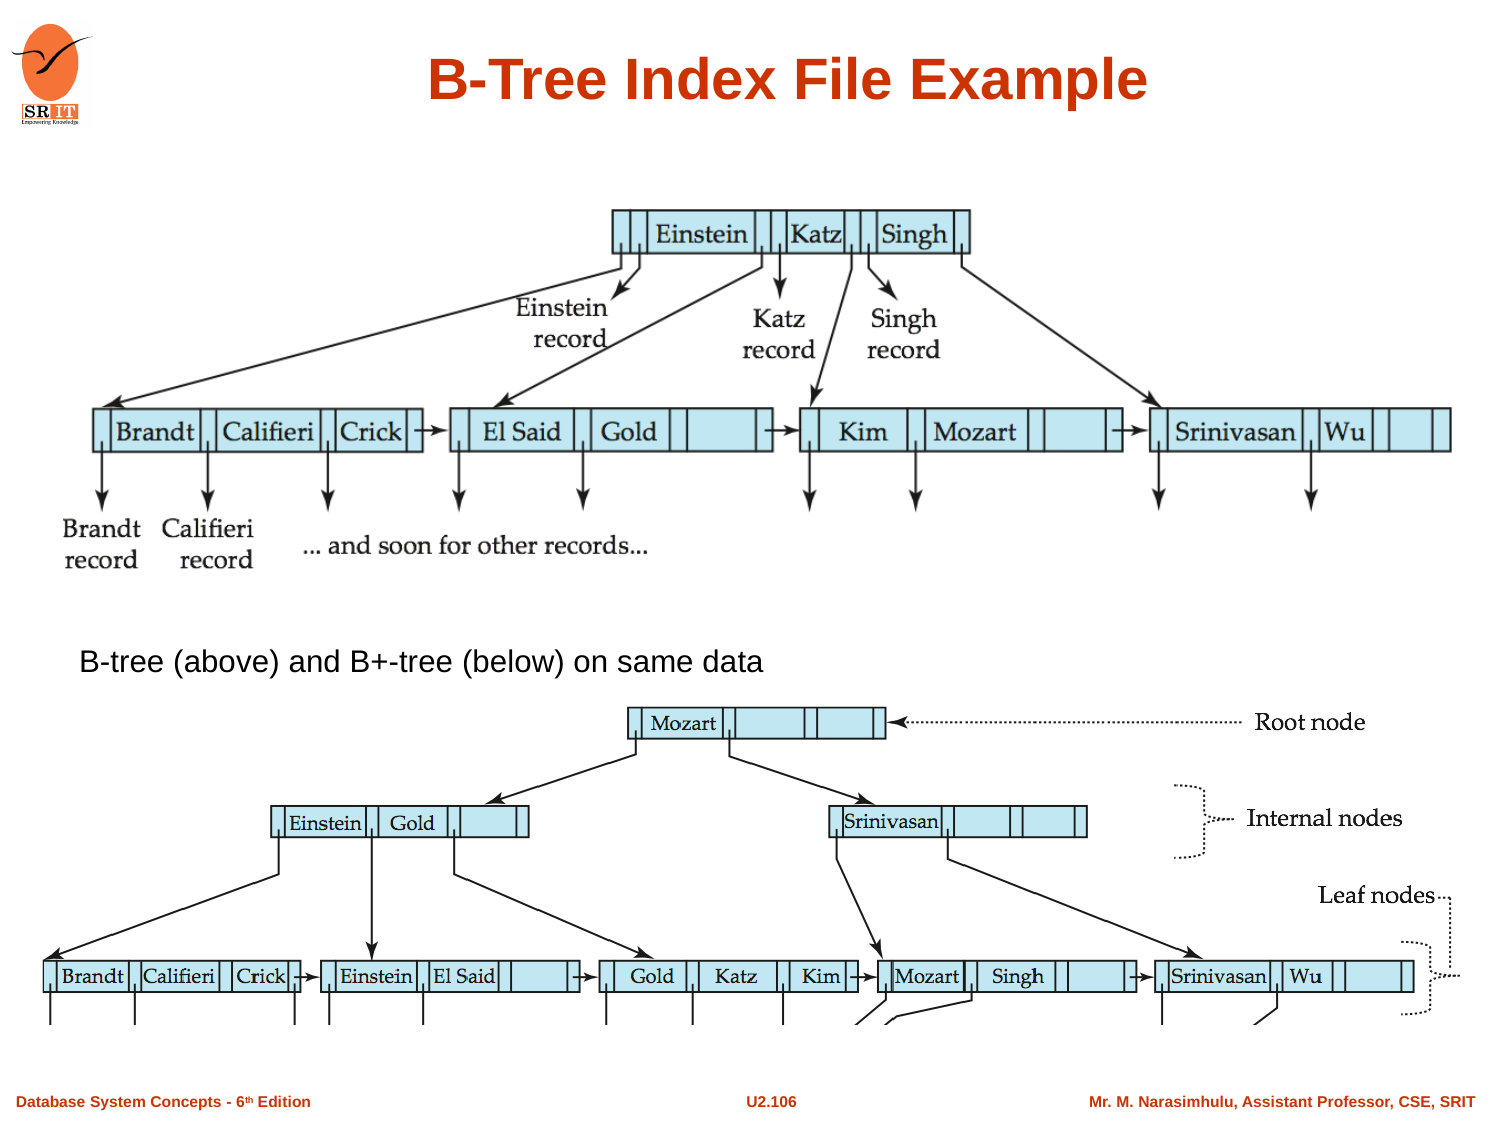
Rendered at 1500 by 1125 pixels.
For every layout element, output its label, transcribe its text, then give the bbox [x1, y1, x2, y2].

title B-Tree Index File Example [125, 18, 1452, 120]
list B-tree (above) and B+-tree (below) on same data [64, 633, 1352, 701]
picture [11, 19, 93, 128]
picture [42, 703, 1462, 1026]
picture [63, 206, 1455, 575]
